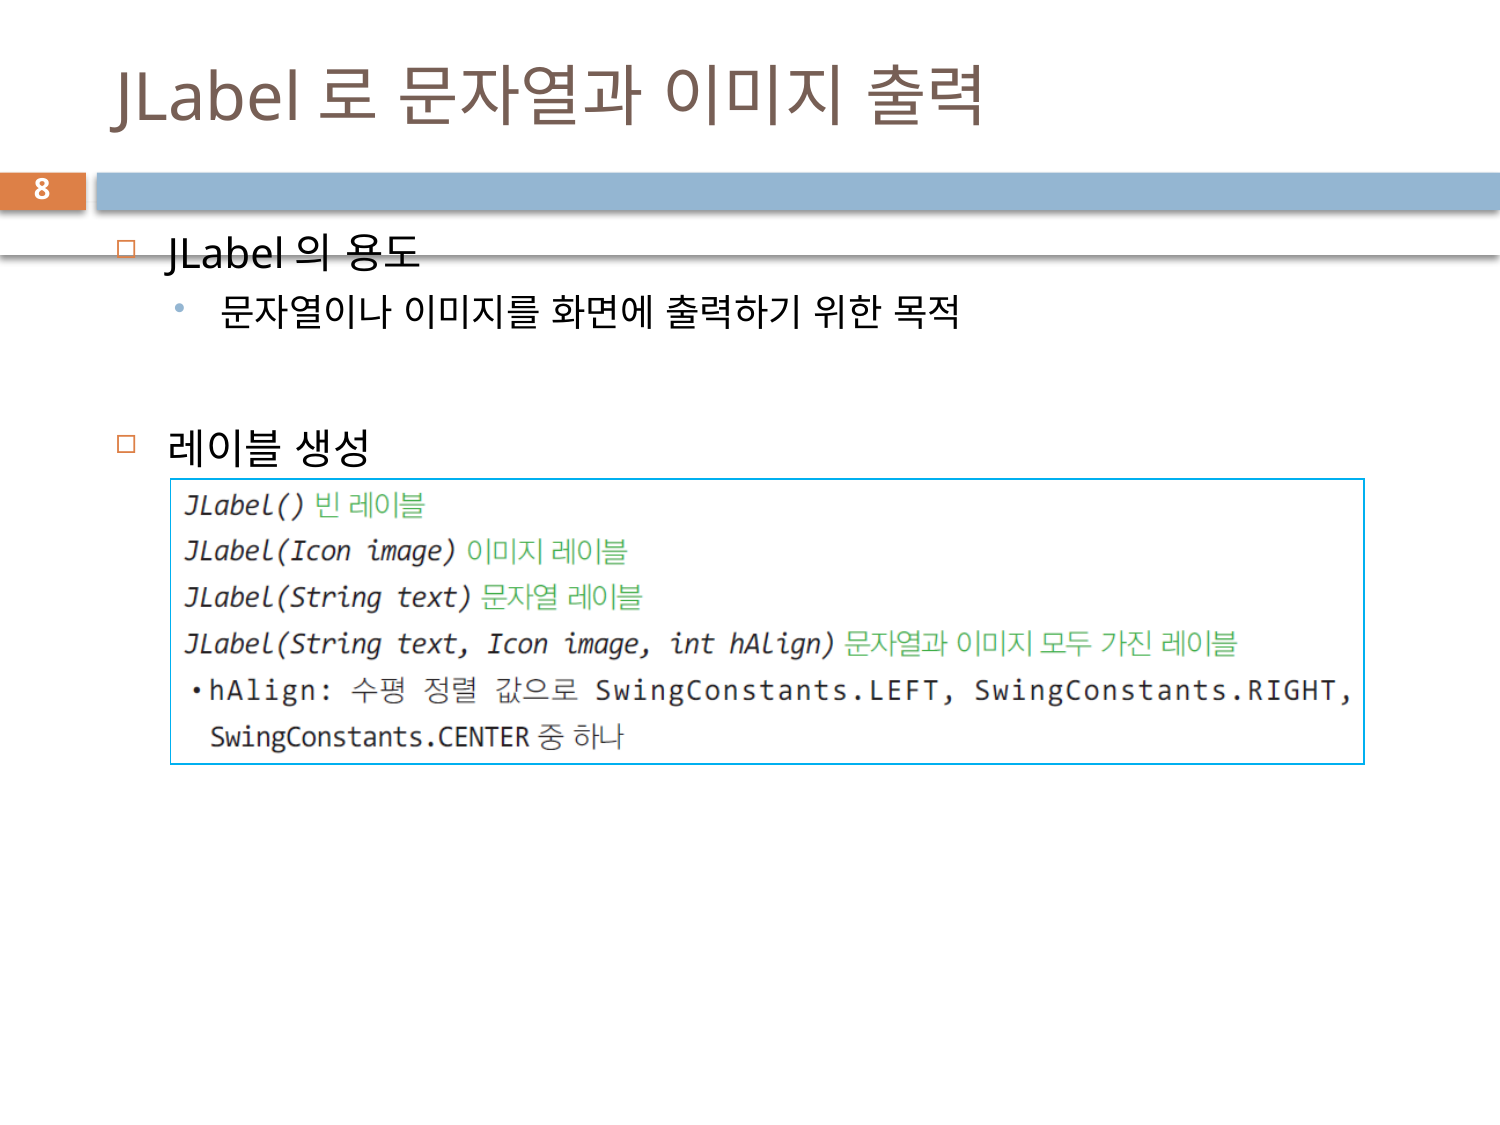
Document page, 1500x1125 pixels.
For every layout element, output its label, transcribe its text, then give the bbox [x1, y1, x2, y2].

title JLabel로 문자열과 이미지 출력 [100, 37, 1438, 149]
slide_number 8 [0, 170, 87, 211]
picture [172, 481, 1362, 762]
list JLabel의 용도 문자열이나 이미지를 화면에 출력하기 위한 목적 레이블 생성 [100, 219, 1438, 1047]
